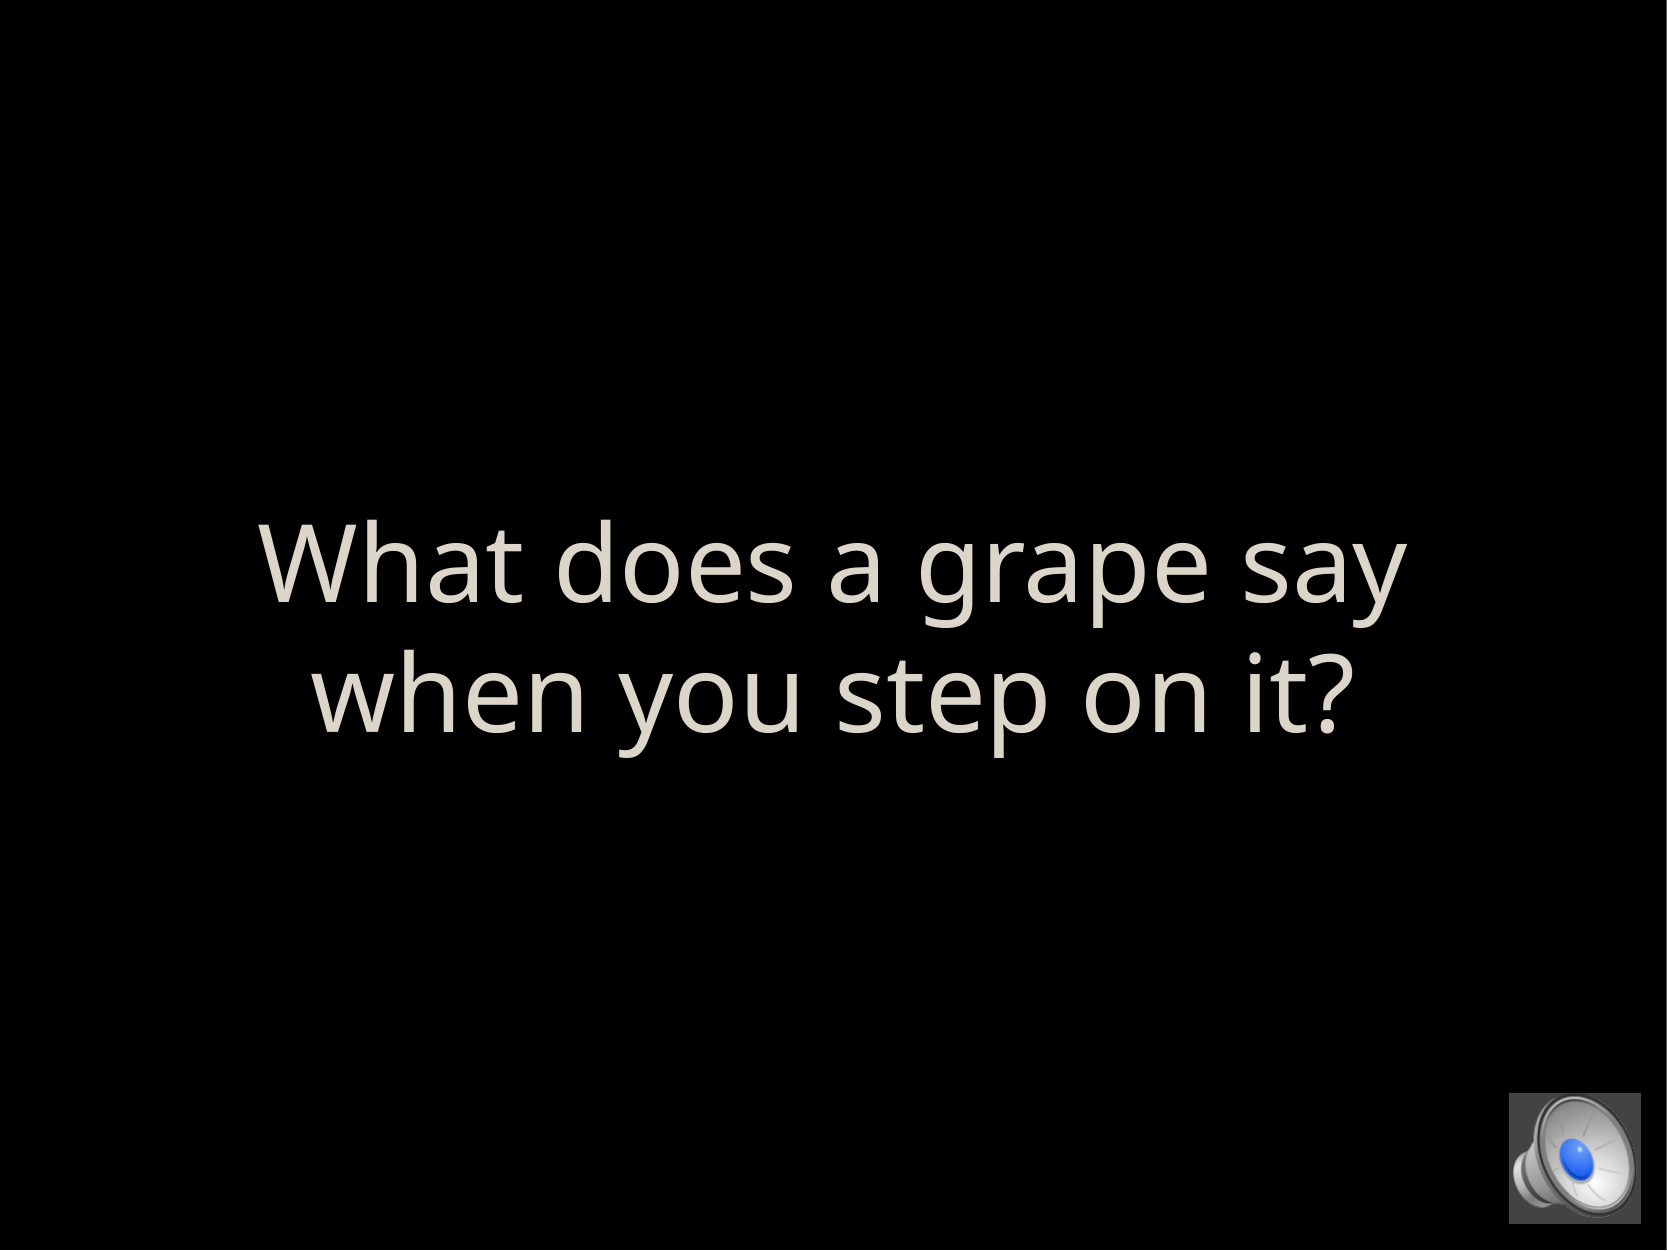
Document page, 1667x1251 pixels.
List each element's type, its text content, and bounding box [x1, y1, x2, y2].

text_box What does a grape say when you step on it? [257, 493, 1409, 754]
picture [1508, 1091, 1642, 1226]
